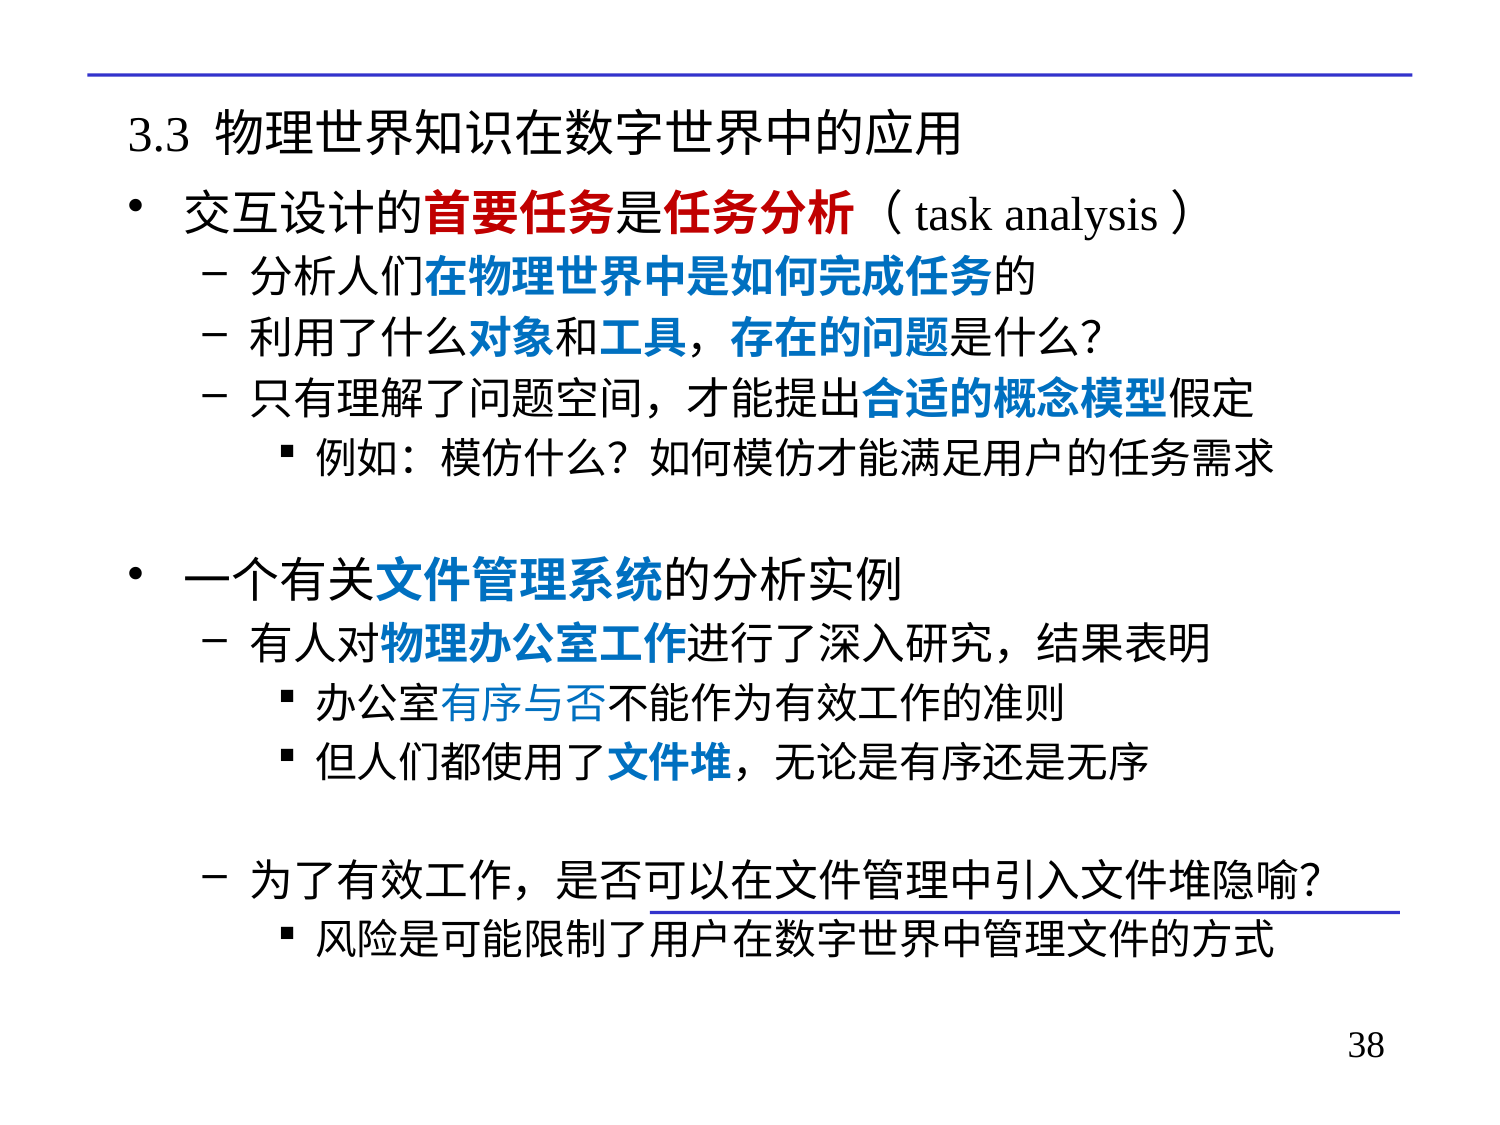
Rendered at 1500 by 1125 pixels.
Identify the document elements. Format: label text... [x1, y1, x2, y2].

slide_number 38 [1087, 1012, 1401, 1088]
title 3.3 物理世界知识在数字世界中的应用 [112, 87, 1388, 174]
list 交互设计的首要任务是任务分析（task analysis） 分析人们在物理世界中是如何完成任务的 利用了什么对象和工具，存在的问题是什么？ 只有理解了问题空间，才能提出合适的概念模型假定 例如：模仿什么？如何模仿才能满足用户的任务需求 一个有关文件管理系统的分析实例 有人对物理办公室工作进行了深入研究，结果表明 办公室有序与否不能作为有效工作的准则 但人们都使用了文件堆，无论是有序还是无序 为了有效工作，是否可以在文件管理中引入文件堆隐喻？ 风险是可能限制了用户在数字世界中管理文件的方式 [112, 174, 1388, 900]
